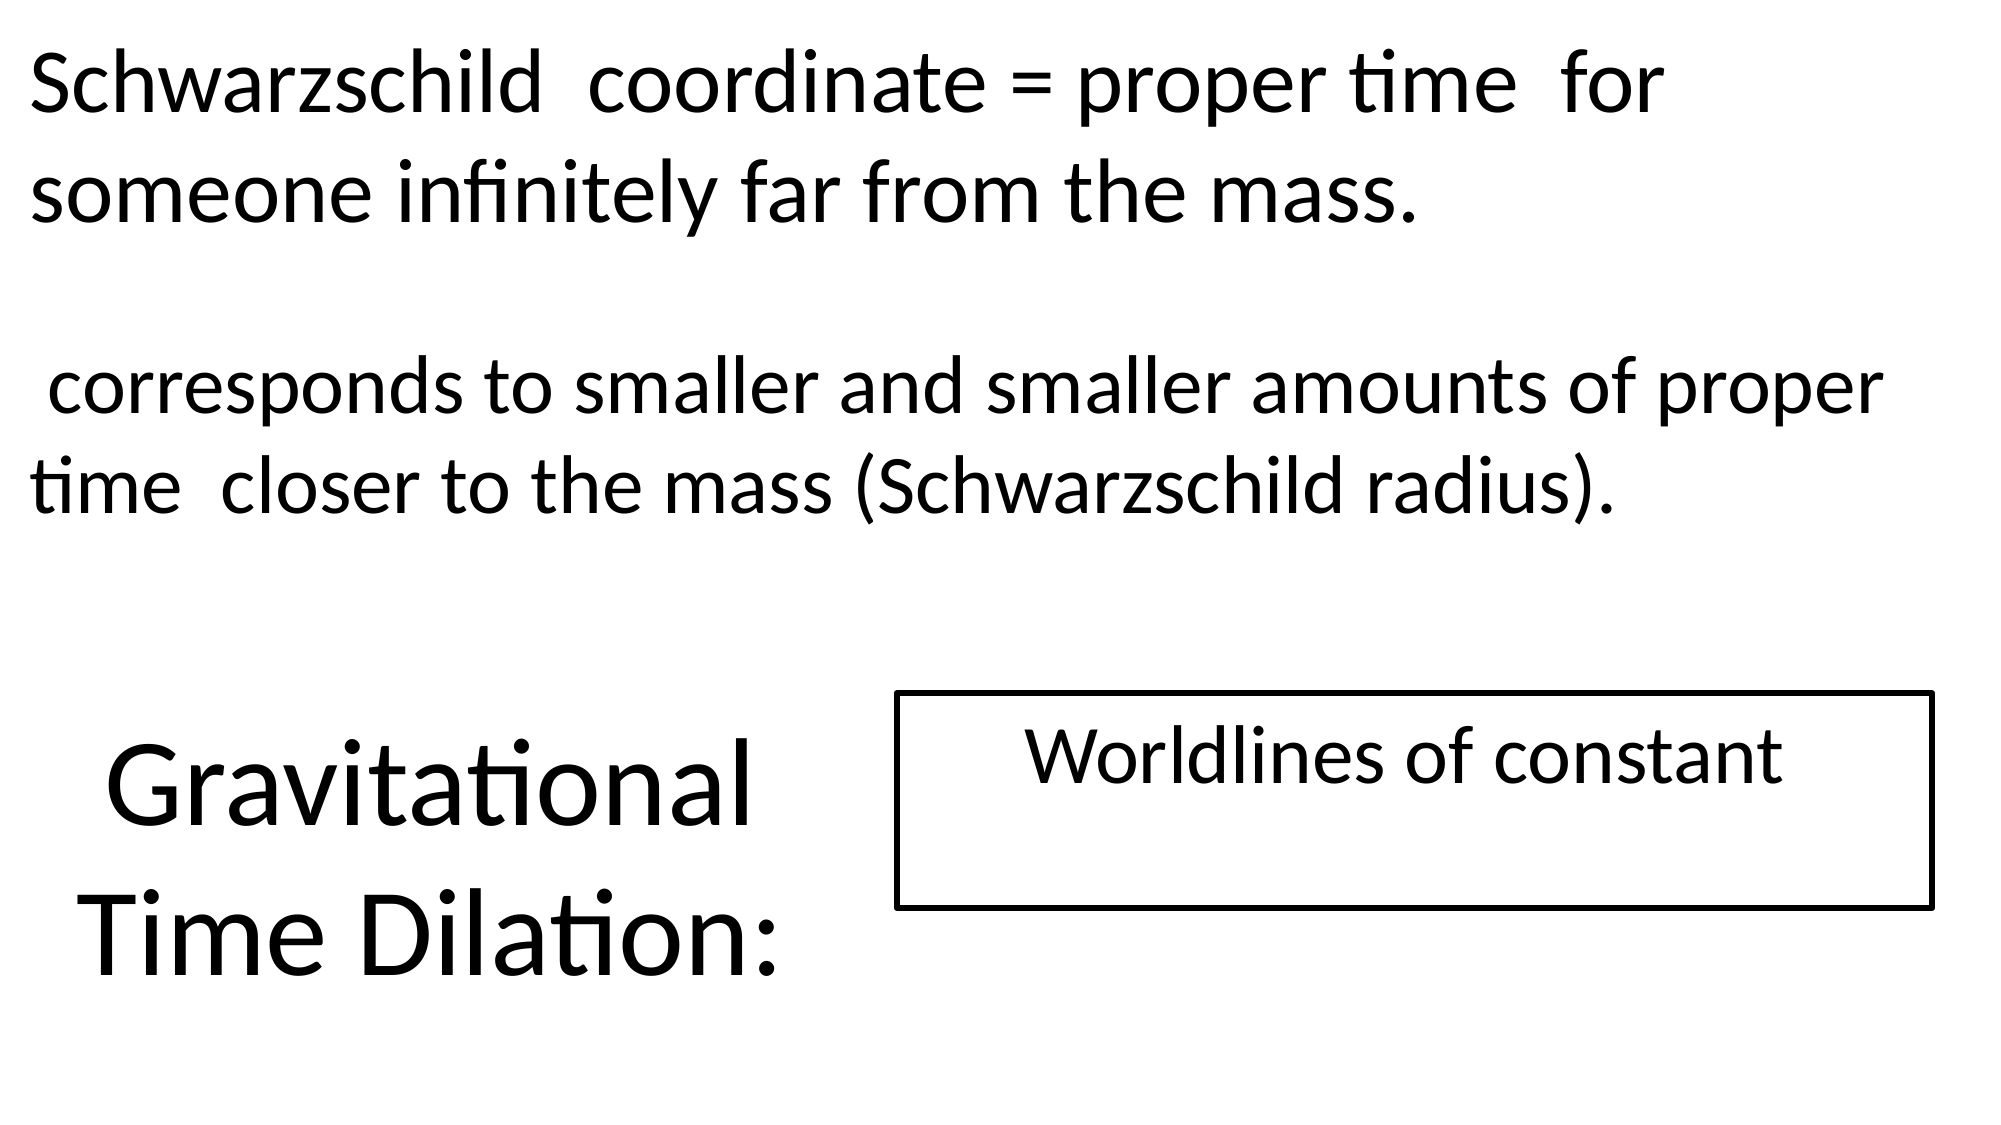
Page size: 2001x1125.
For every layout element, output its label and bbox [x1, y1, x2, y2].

text_box [42, 693, 1933, 1015]
